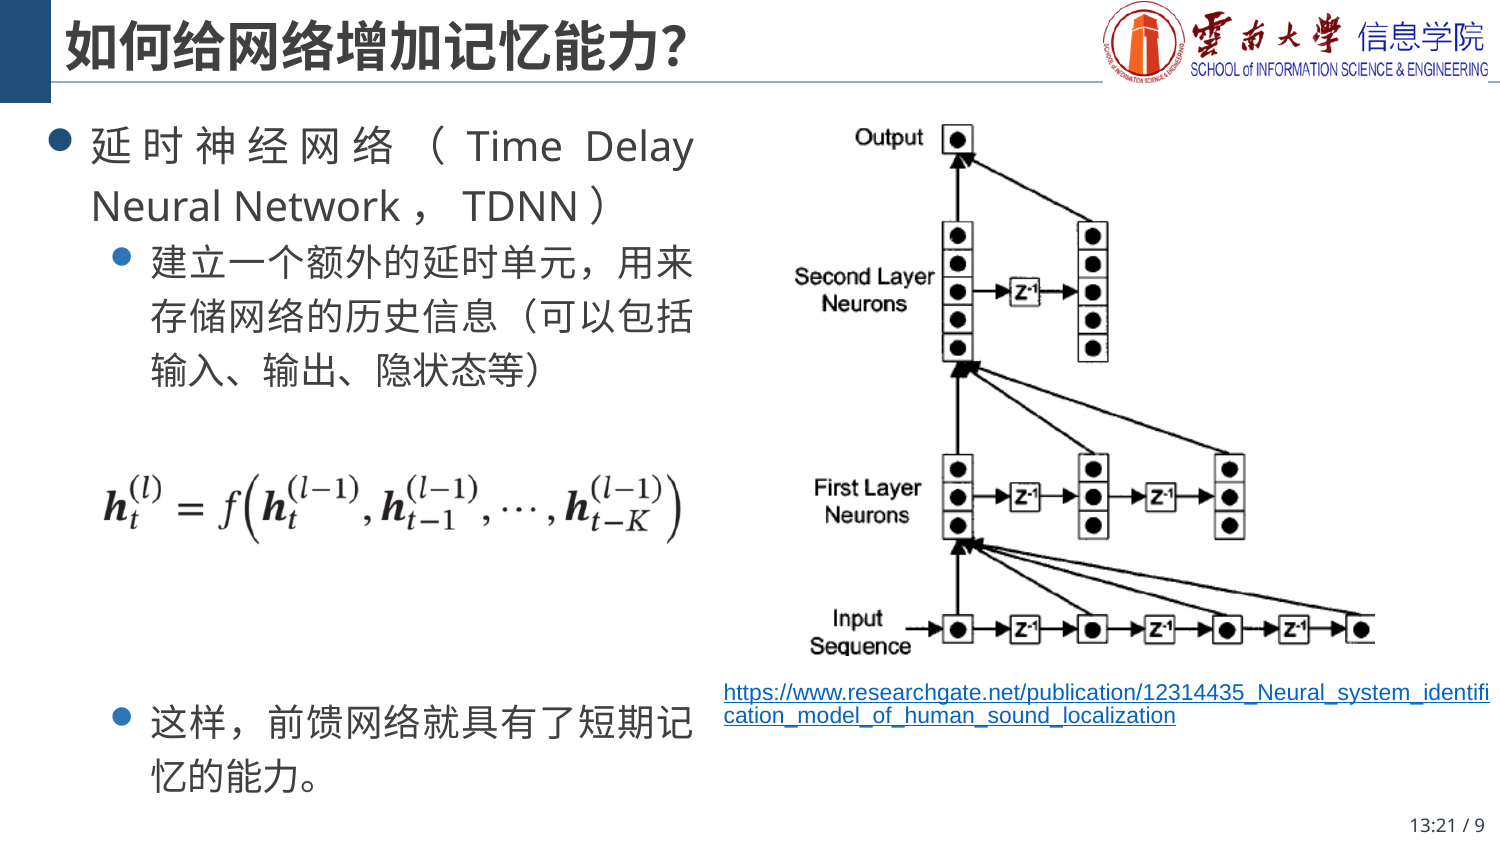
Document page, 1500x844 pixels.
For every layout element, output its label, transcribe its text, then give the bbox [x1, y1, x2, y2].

title 如何给网络增加记忆能力？ [49, 10, 886, 85]
picture [1103, 1, 1488, 83]
text_box https://www.researchgate.net/publication/12314435_Neural_system_identification_model_of_human_sound_localization [708, 670, 1500, 713]
picture [93, 452, 684, 548]
list 延时神经网络（Time Delay Neural Network，TDNN） 建立一个额外的延时单元，用来存储网络的历史信息（可以包括输入、输出、隐状态等） 这样，前馈网络就具有了短期记忆的能力。 [30, 102, 709, 779]
list 没有遗忘门 耦合输入门和遗忘门 peephole连接 [86, 453, 689, 559]
picture [794, 123, 1375, 656]
